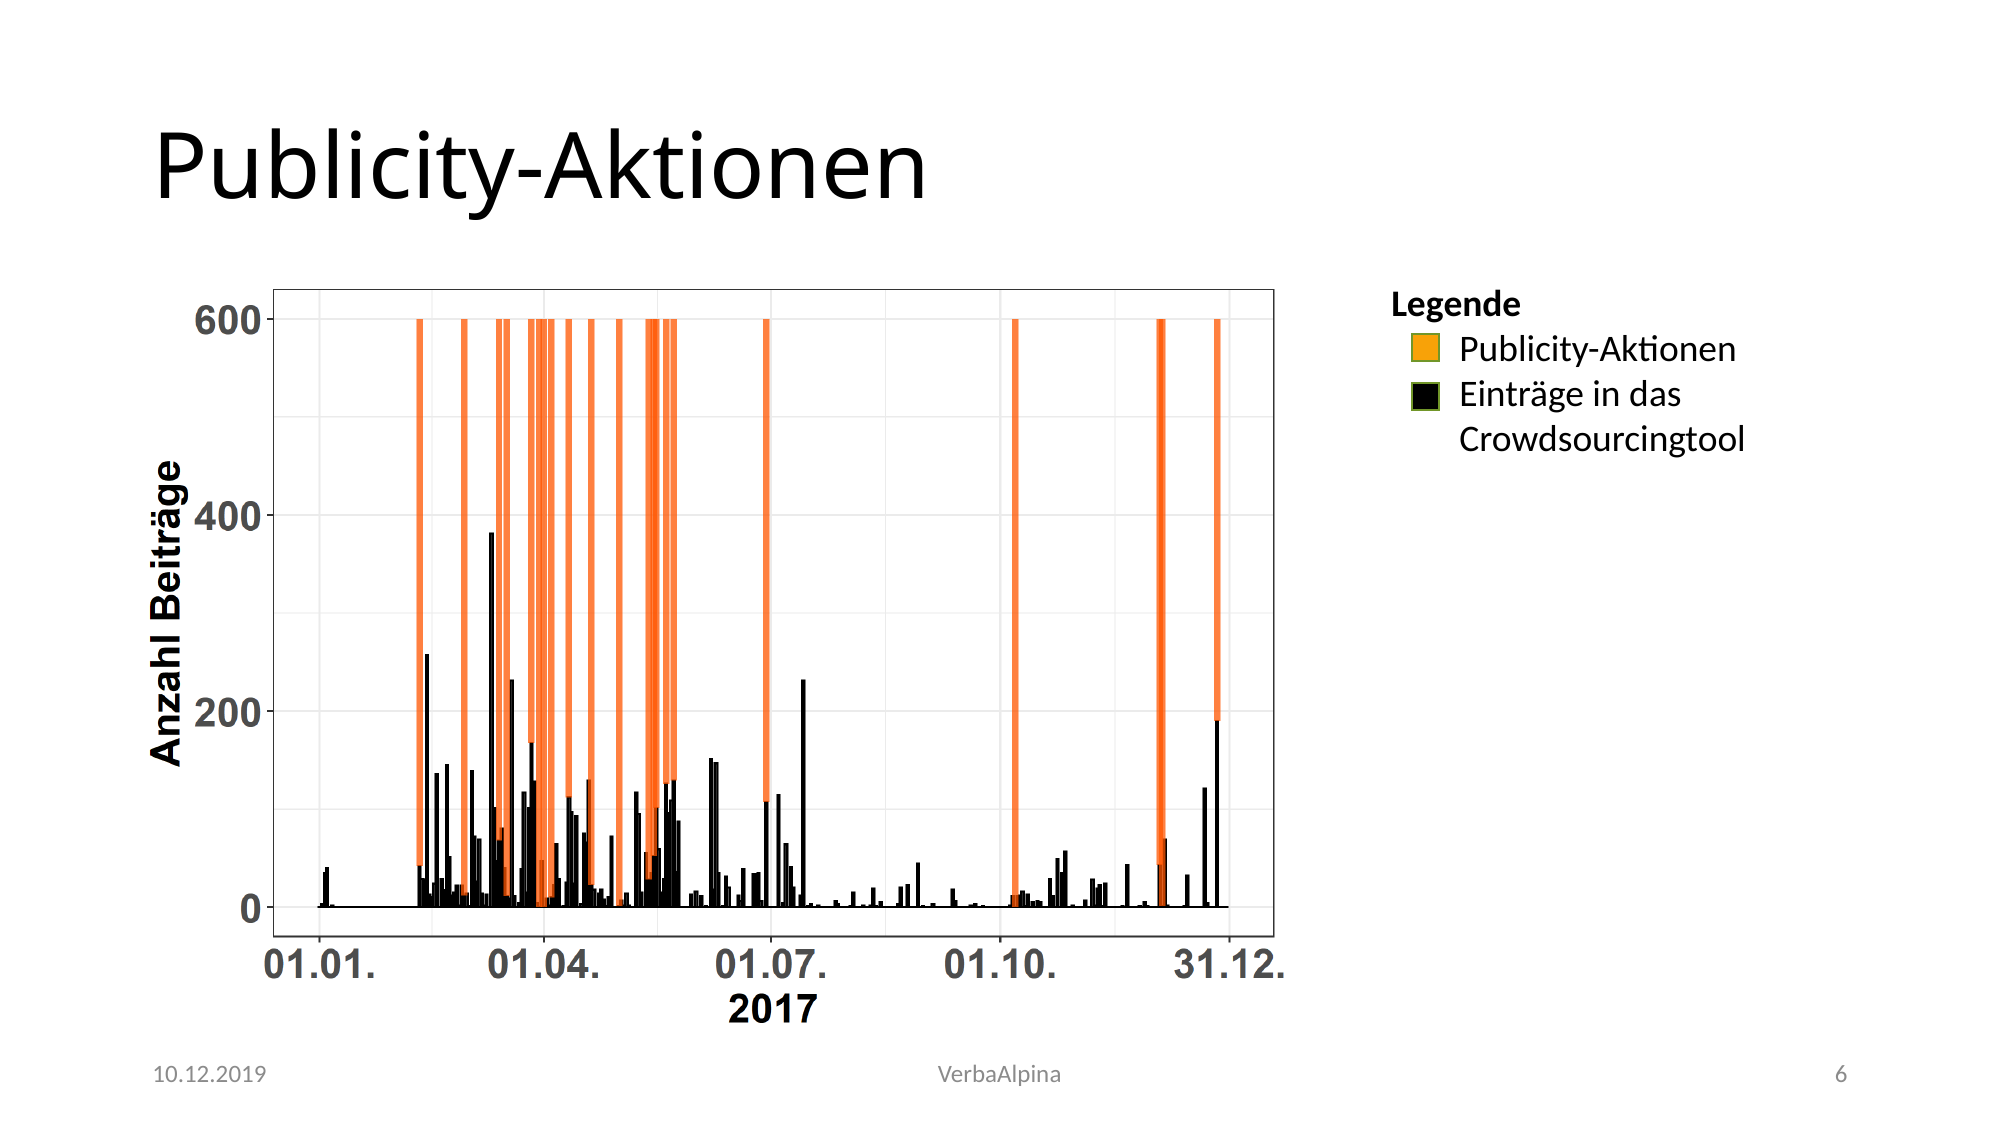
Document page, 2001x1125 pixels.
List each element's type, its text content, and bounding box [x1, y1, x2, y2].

text_box [1411, 382, 1440, 411]
footer VerbaAlpina [662, 1042, 1338, 1103]
text_box [1411, 333, 1440, 362]
slide_number 6 [1412, 1042, 1863, 1103]
title Publicity-Aktionen [137, 59, 1863, 278]
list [137, 277, 1286, 1043]
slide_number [137, 1043, 588, 1103]
text_box Legende Publicity-Aktionen Einträge in das Crowdsourcingtool [1376, 271, 1863, 647]
